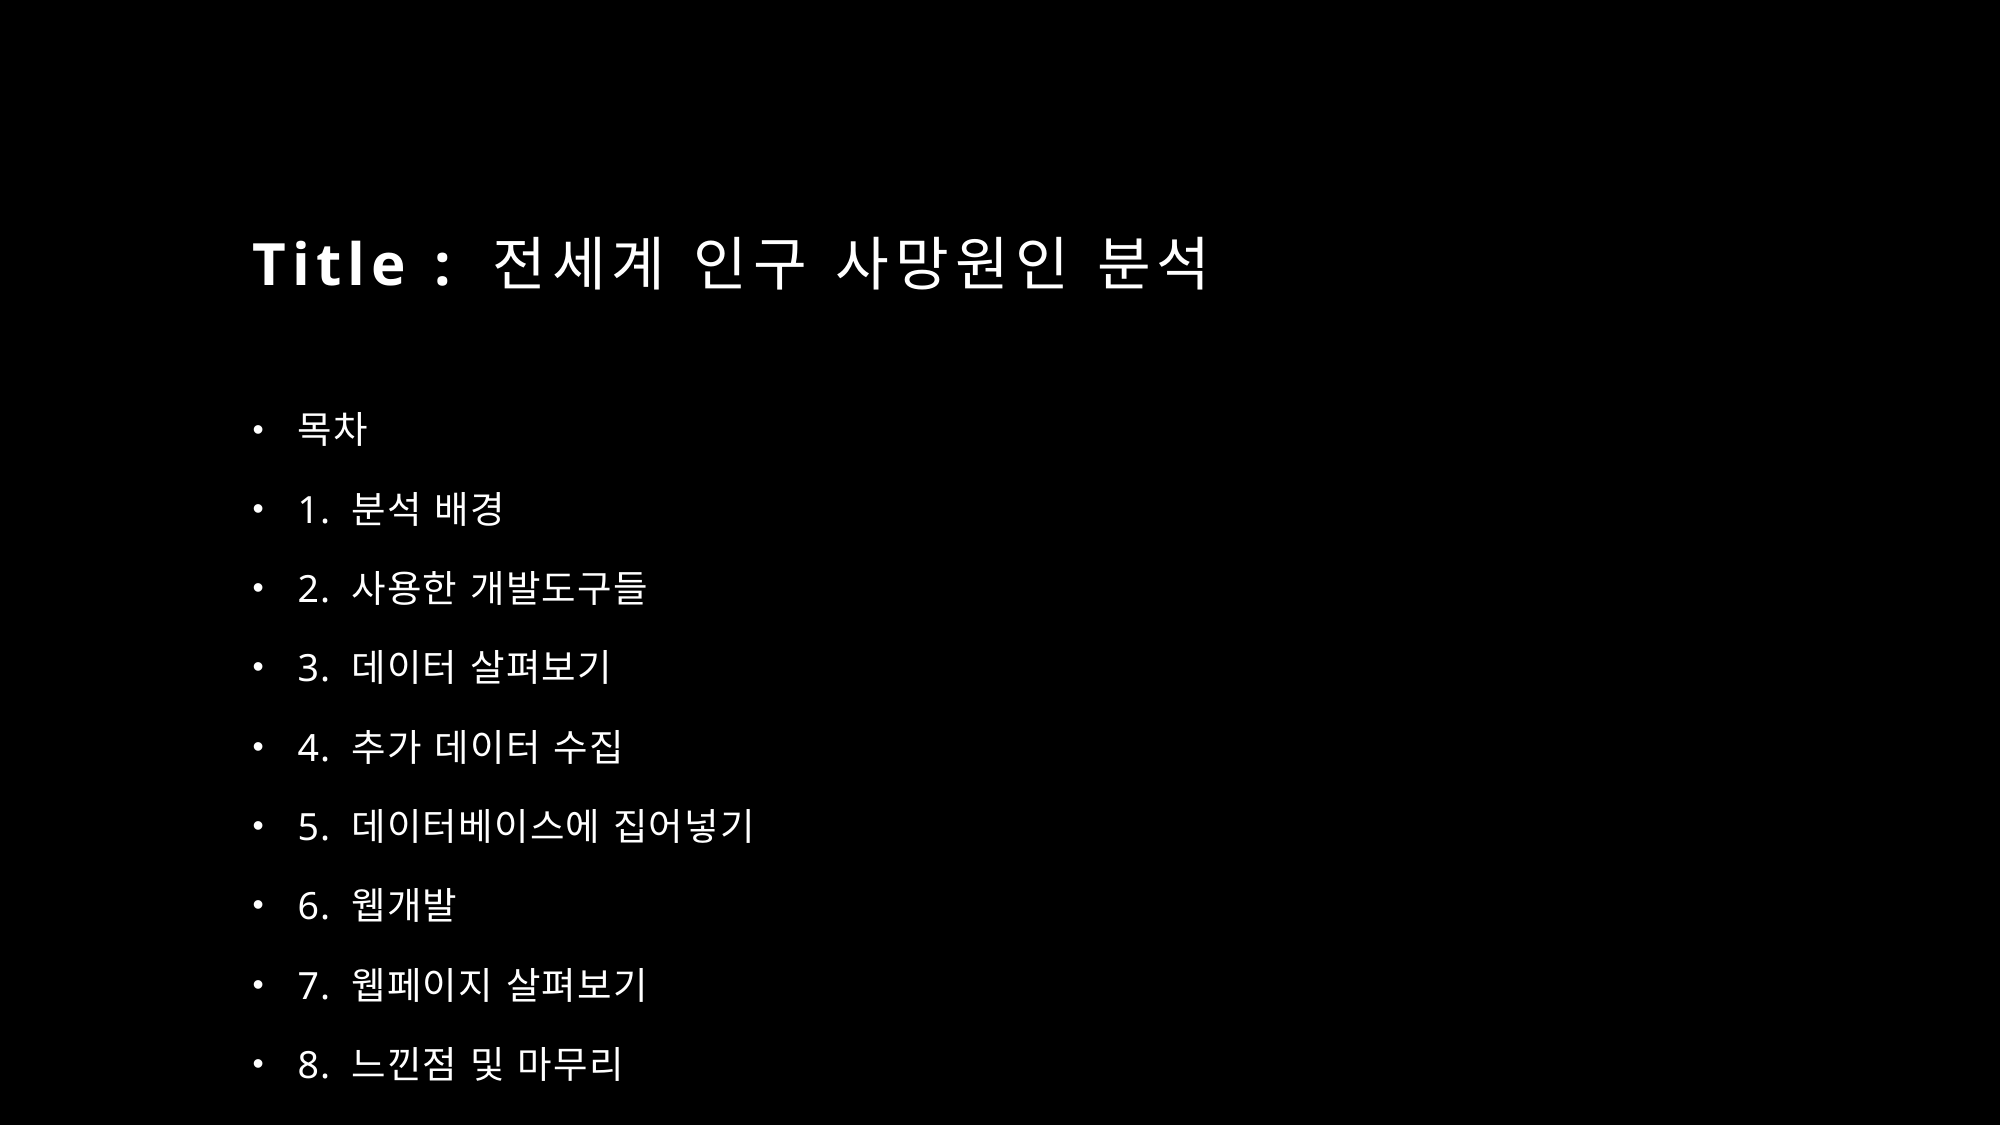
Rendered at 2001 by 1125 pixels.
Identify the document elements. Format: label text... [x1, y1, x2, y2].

title Title : 전세계 인구 사망원인 분석 [234, 171, 1750, 313]
list 목차 1. 분석 배경 2. 사용한 개발도구들 3. 데이터 살펴보기 4. 추가 데이터 수집 5. 데이터베이스에 집어넣기 6. 웹개발 7. 웹페이지 살펴보기 8. 느낀점 및 마무리 [234, 375, 1750, 1000]
